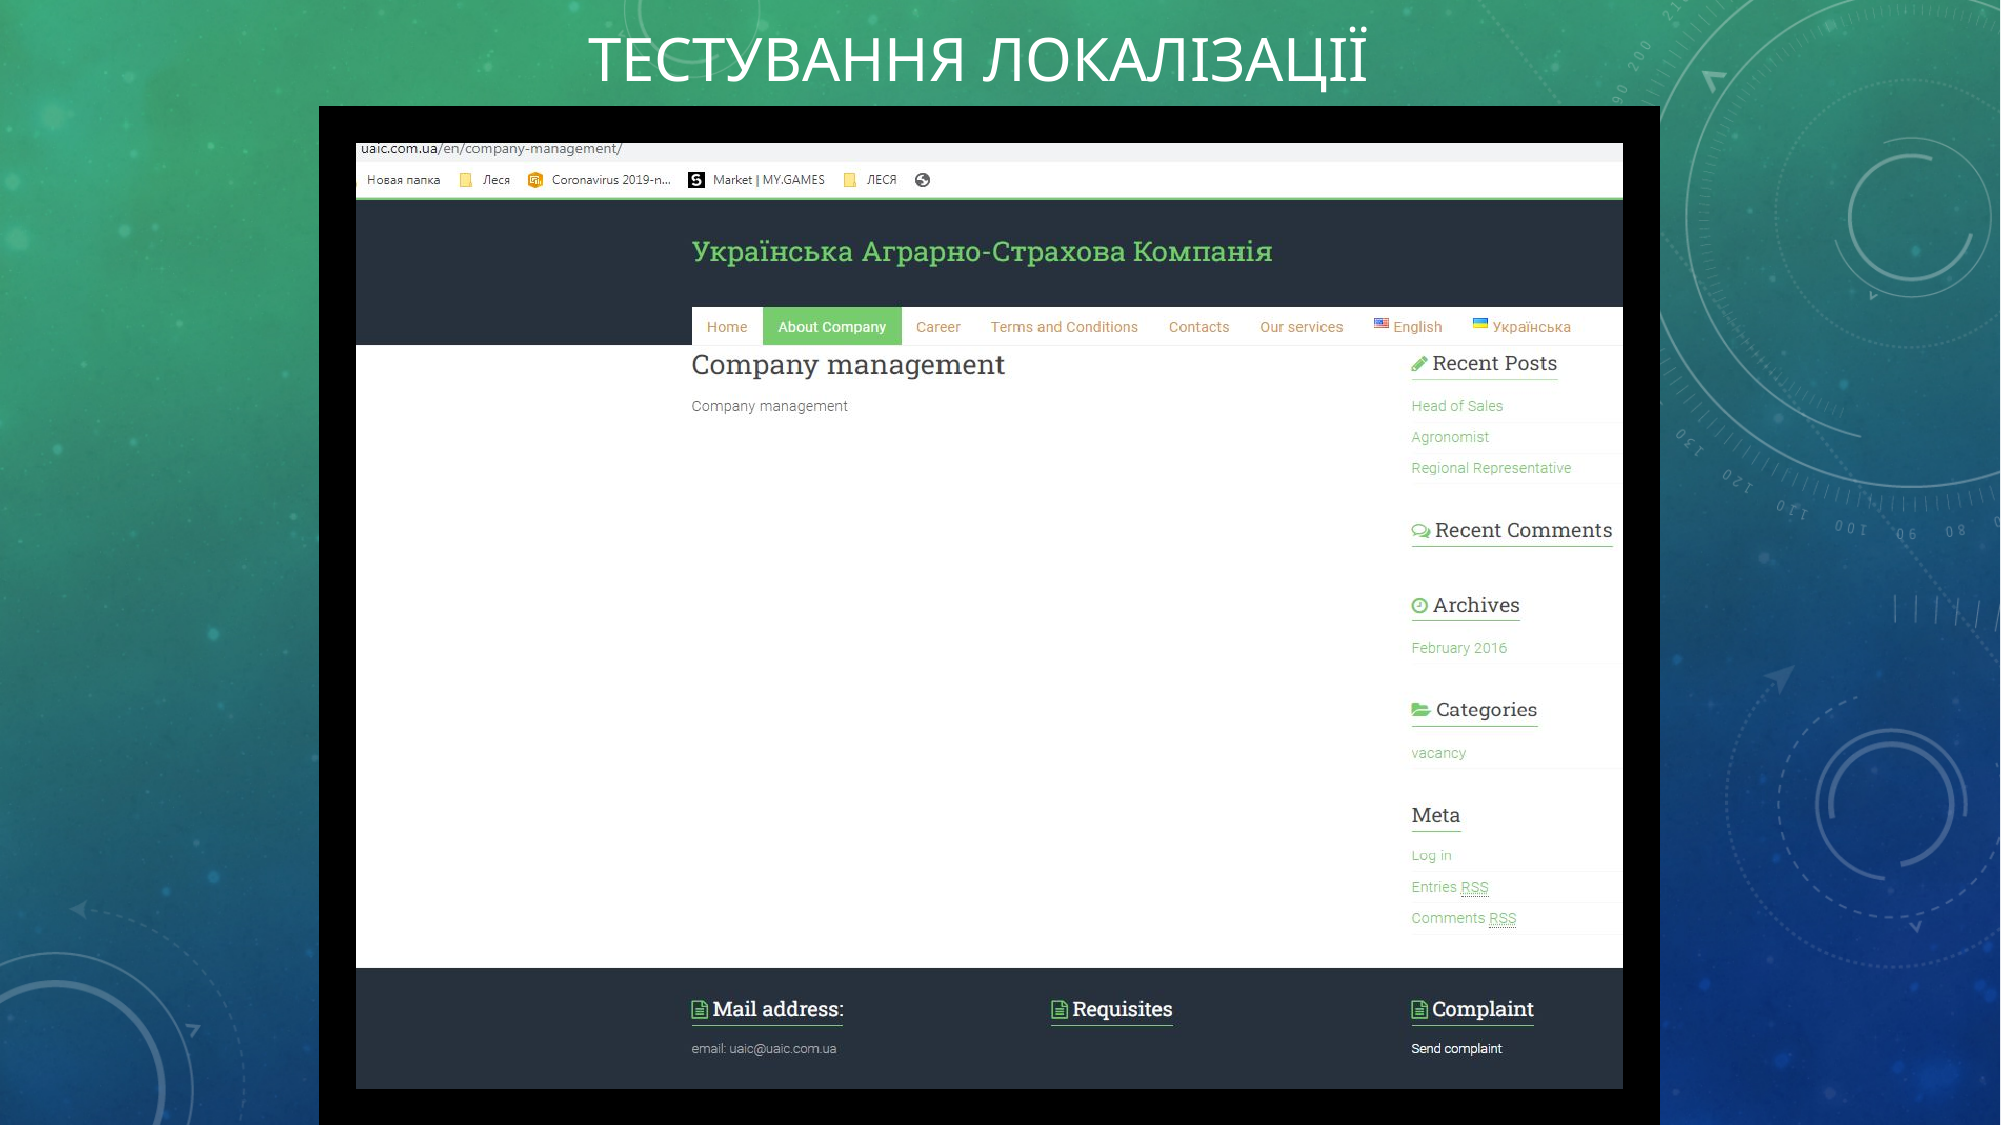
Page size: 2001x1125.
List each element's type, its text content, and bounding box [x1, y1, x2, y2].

title тестування Локалізації [139, 13, 1802, 101]
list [356, 143, 1623, 1090]
picture [0, 0, 2001, 1125]
